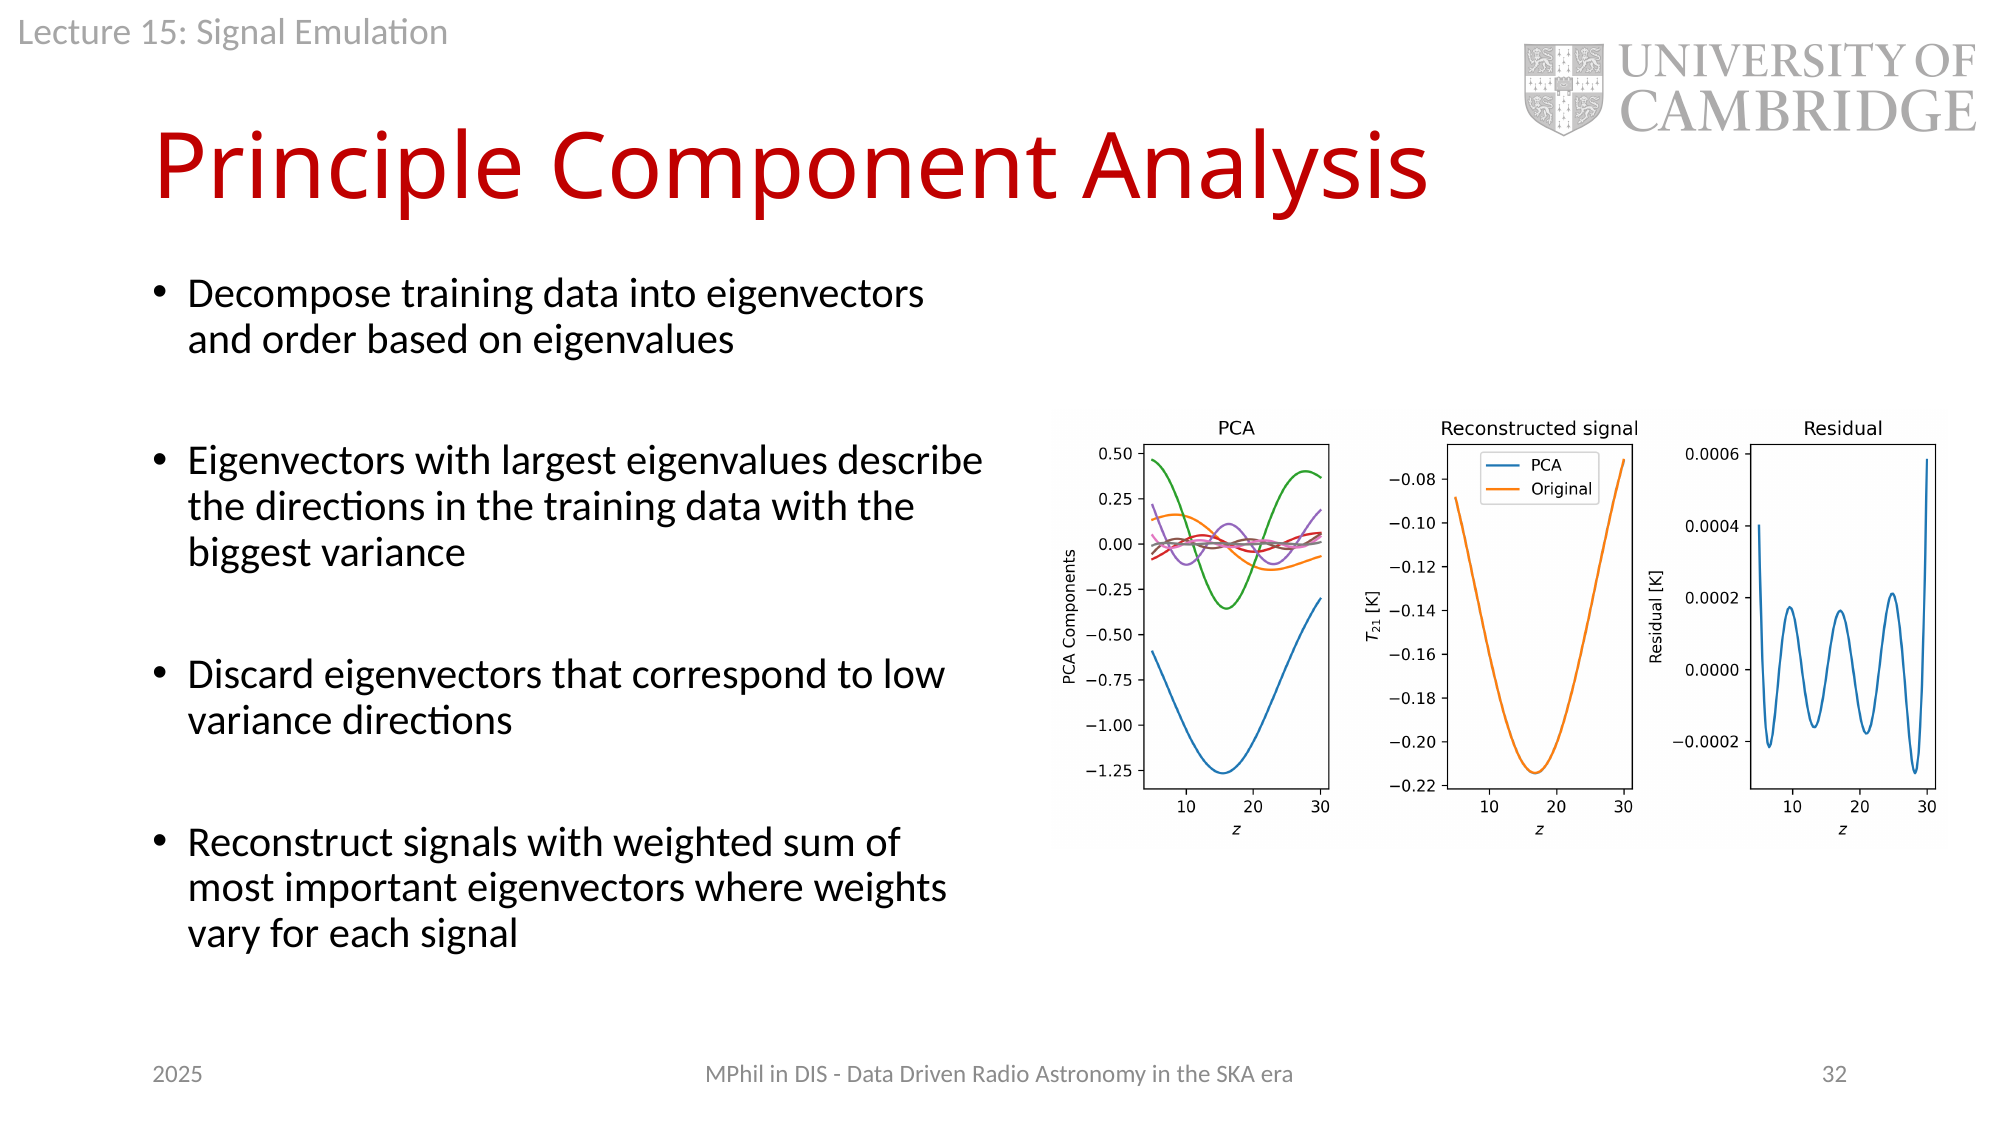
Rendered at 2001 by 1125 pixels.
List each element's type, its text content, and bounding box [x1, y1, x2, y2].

title Principle Component Analysis [137, 59, 1863, 278]
slide_number 32 [1412, 1042, 1863, 1103]
picture [1051, 409, 1948, 849]
slide_number 2025 [137, 1042, 588, 1103]
list Decompose training data into eigenvectors and order based on eigenvalues Eigenvectors with largest eigenvalues describe the directions in the training data with the biggest variance Discard eigenvectors that correspond to low variance directions Reconstruct signals with weighted sum of most important eigenvectors where weights vary for each signal [137, 263, 1000, 967]
footer MPhil in DIS - Data Driven Radio Astronomy in the SKA era [662, 1042, 1338, 1103]
